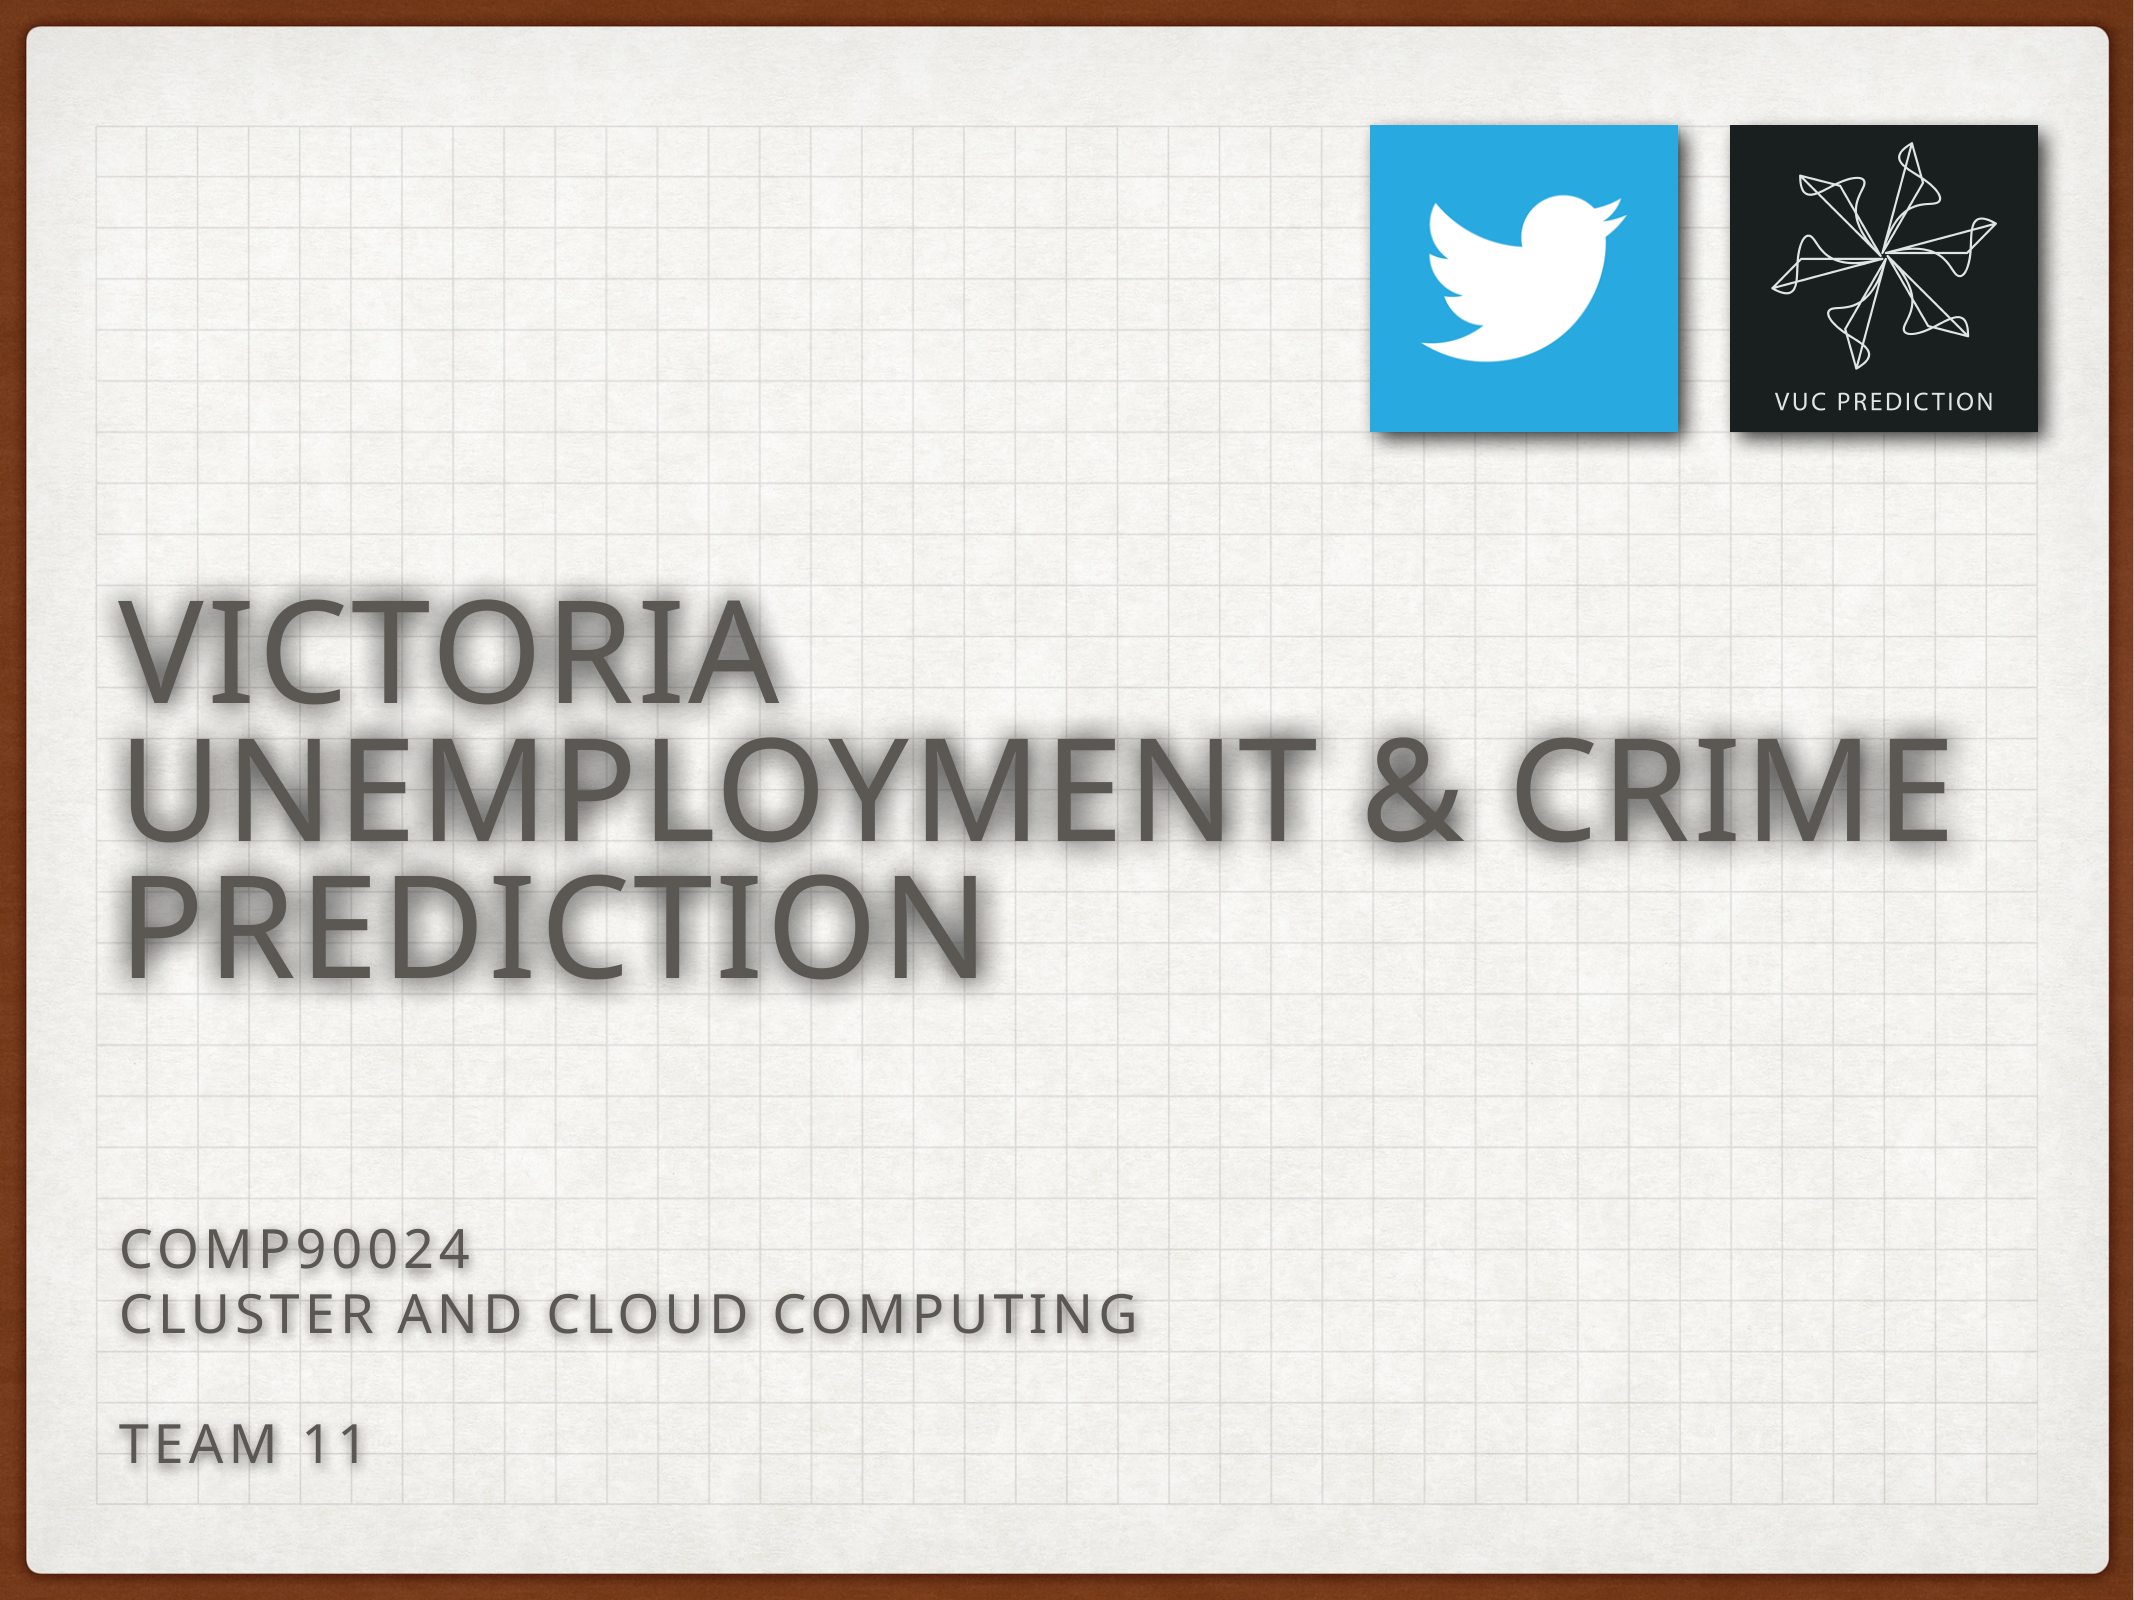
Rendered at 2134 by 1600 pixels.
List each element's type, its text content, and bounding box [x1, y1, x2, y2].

title Victoria Unemployment & Crime Prediction [109, 506, 2024, 1094]
text_box COMP90024 Cluster and Cloud Computing Team 11 [110, 1206, 2023, 1483]
picture [0, 0, 2134, 1600]
